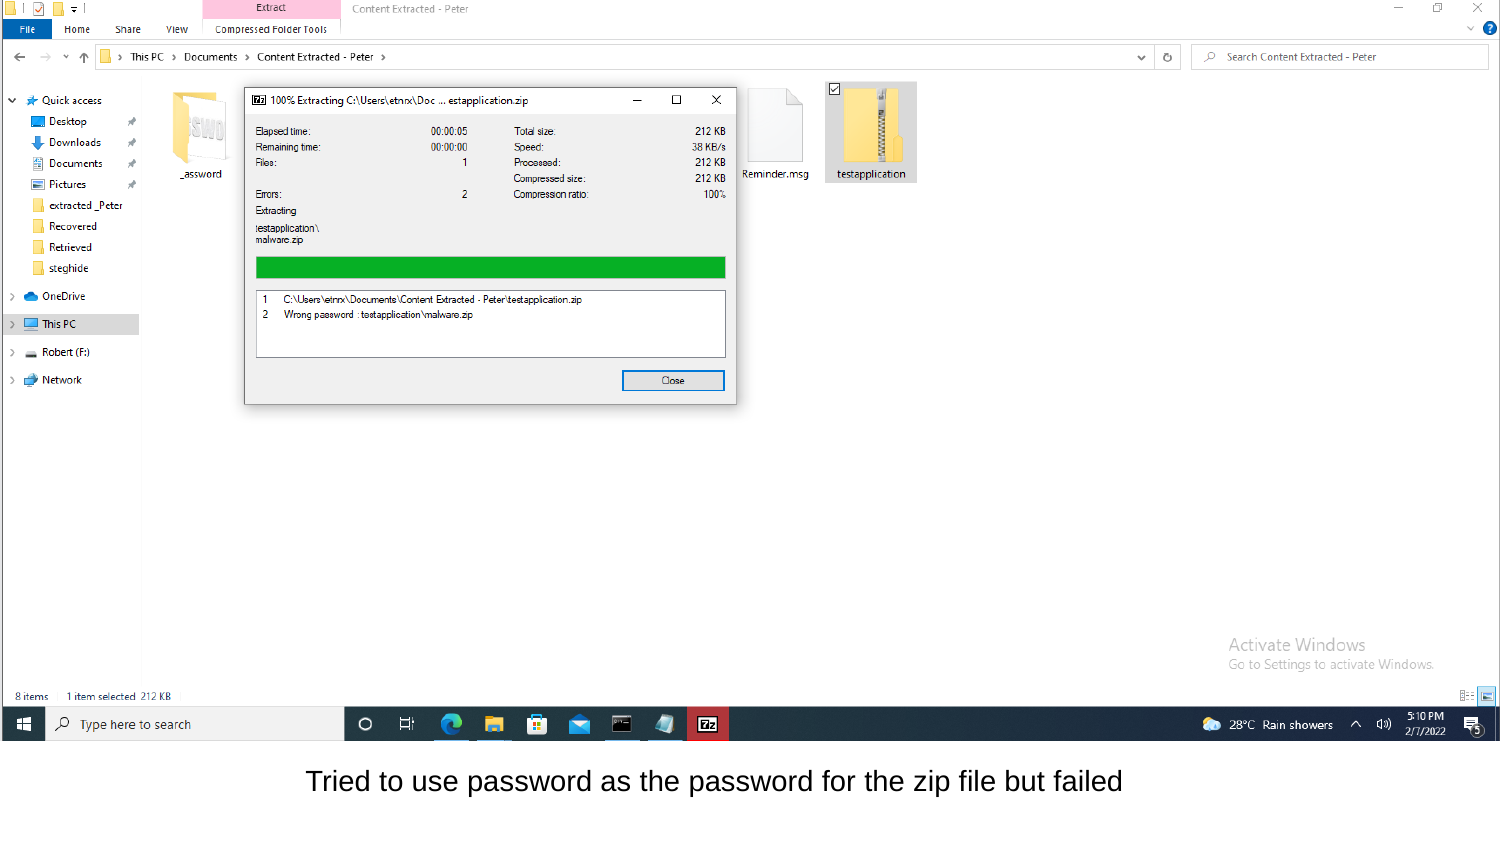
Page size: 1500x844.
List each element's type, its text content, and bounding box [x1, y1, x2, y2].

picture [0, 0, 1500, 741]
text_box Tried to use password as the password for the zip file but failed [290, 749, 1149, 812]
